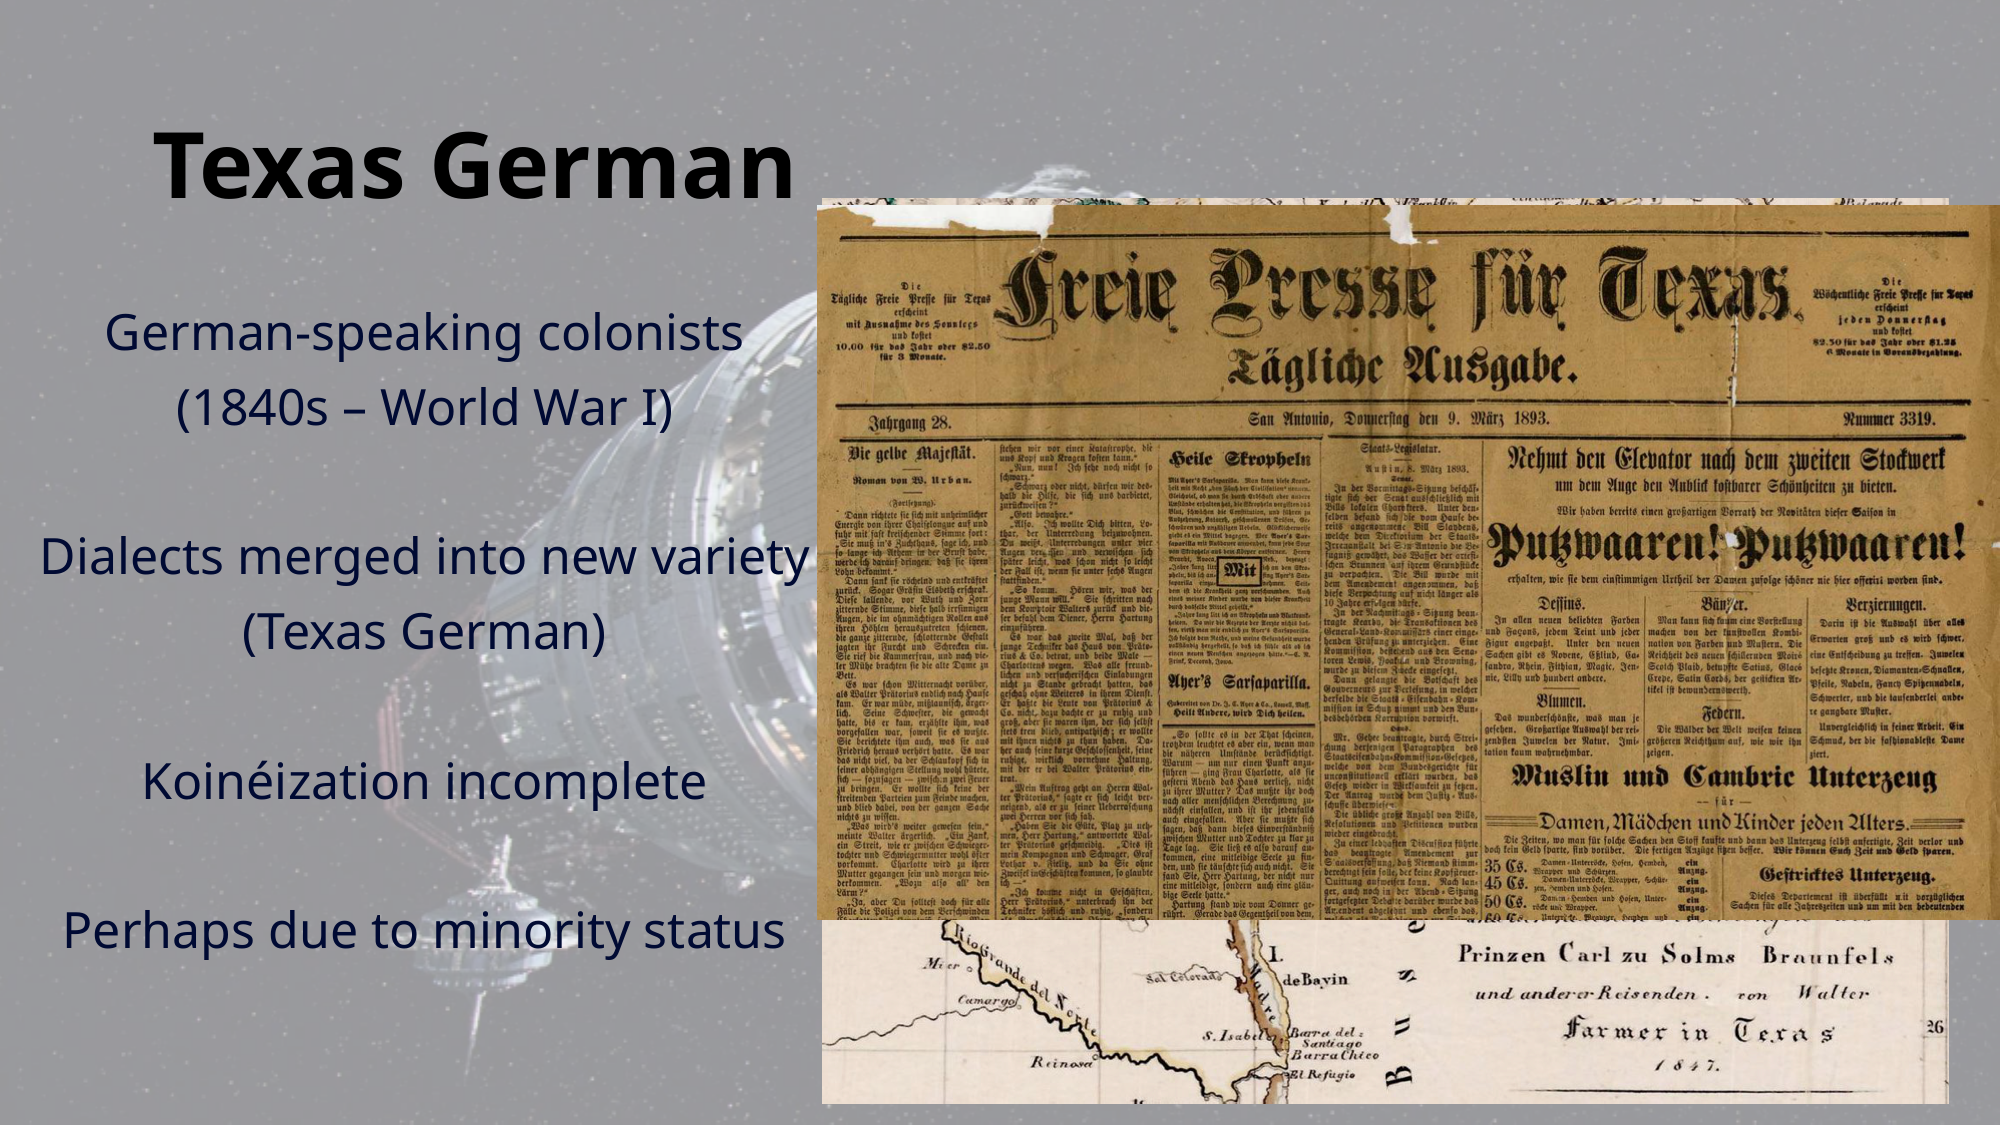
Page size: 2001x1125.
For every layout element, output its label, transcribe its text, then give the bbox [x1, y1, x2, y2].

title Texas German [137, 59, 1863, 278]
picture [817, 198, 2000, 1104]
list German-speaking colonists (1840s – World War I) Dialects merged into new variety (Texas German) Koinéization incomplete Perhaps due to minority status [0, 299, 822, 1014]
